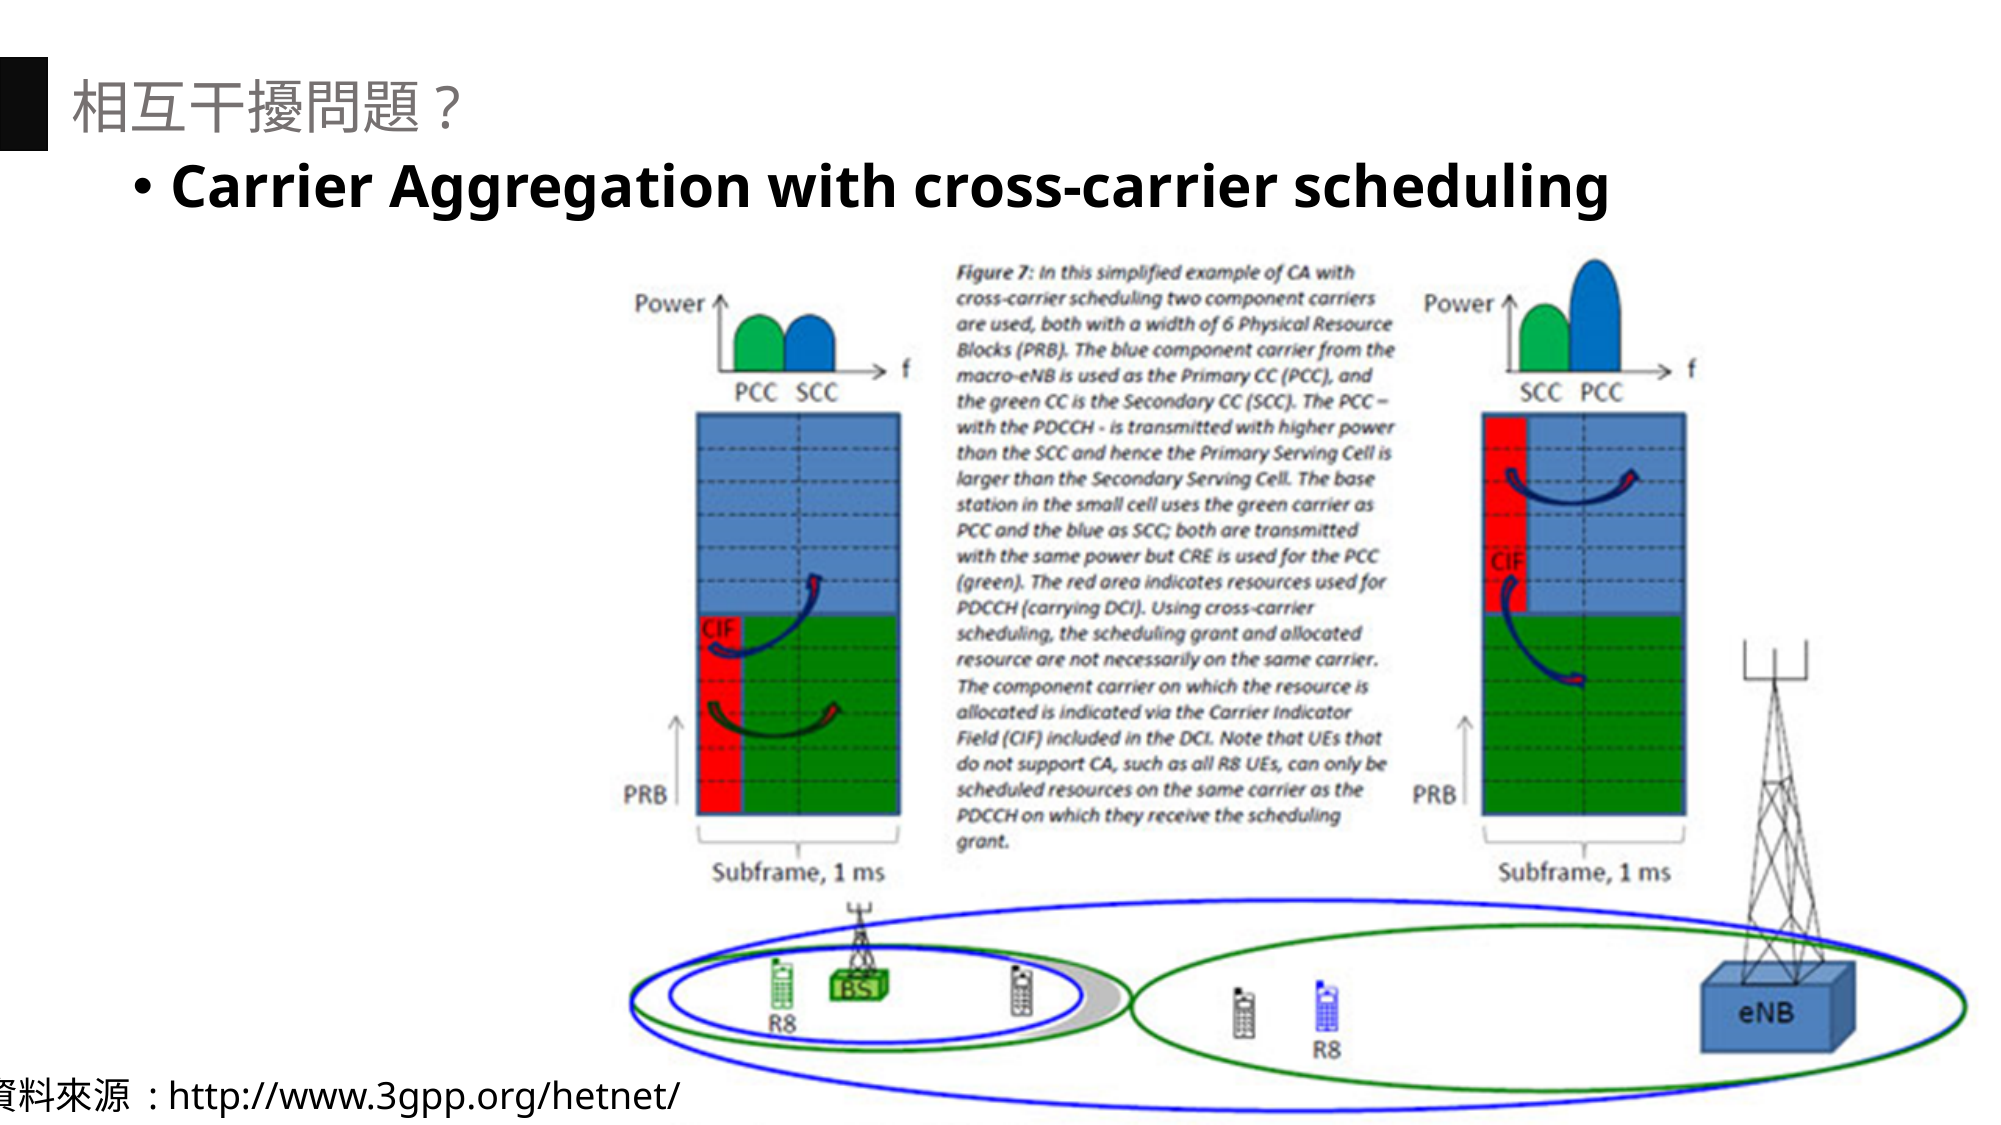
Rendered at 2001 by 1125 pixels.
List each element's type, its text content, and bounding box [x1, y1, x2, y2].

text_box Carrier Aggregation with cross-carrier scheduling [117, 149, 1784, 228]
text_box [0, 57, 48, 151]
text_box 相互干擾問題? [56, 63, 476, 148]
text_box 資料來源 : http://www.3gpp.org/hetnet/ [0, 1064, 593, 1125]
picture [593, 245, 1980, 1125]
